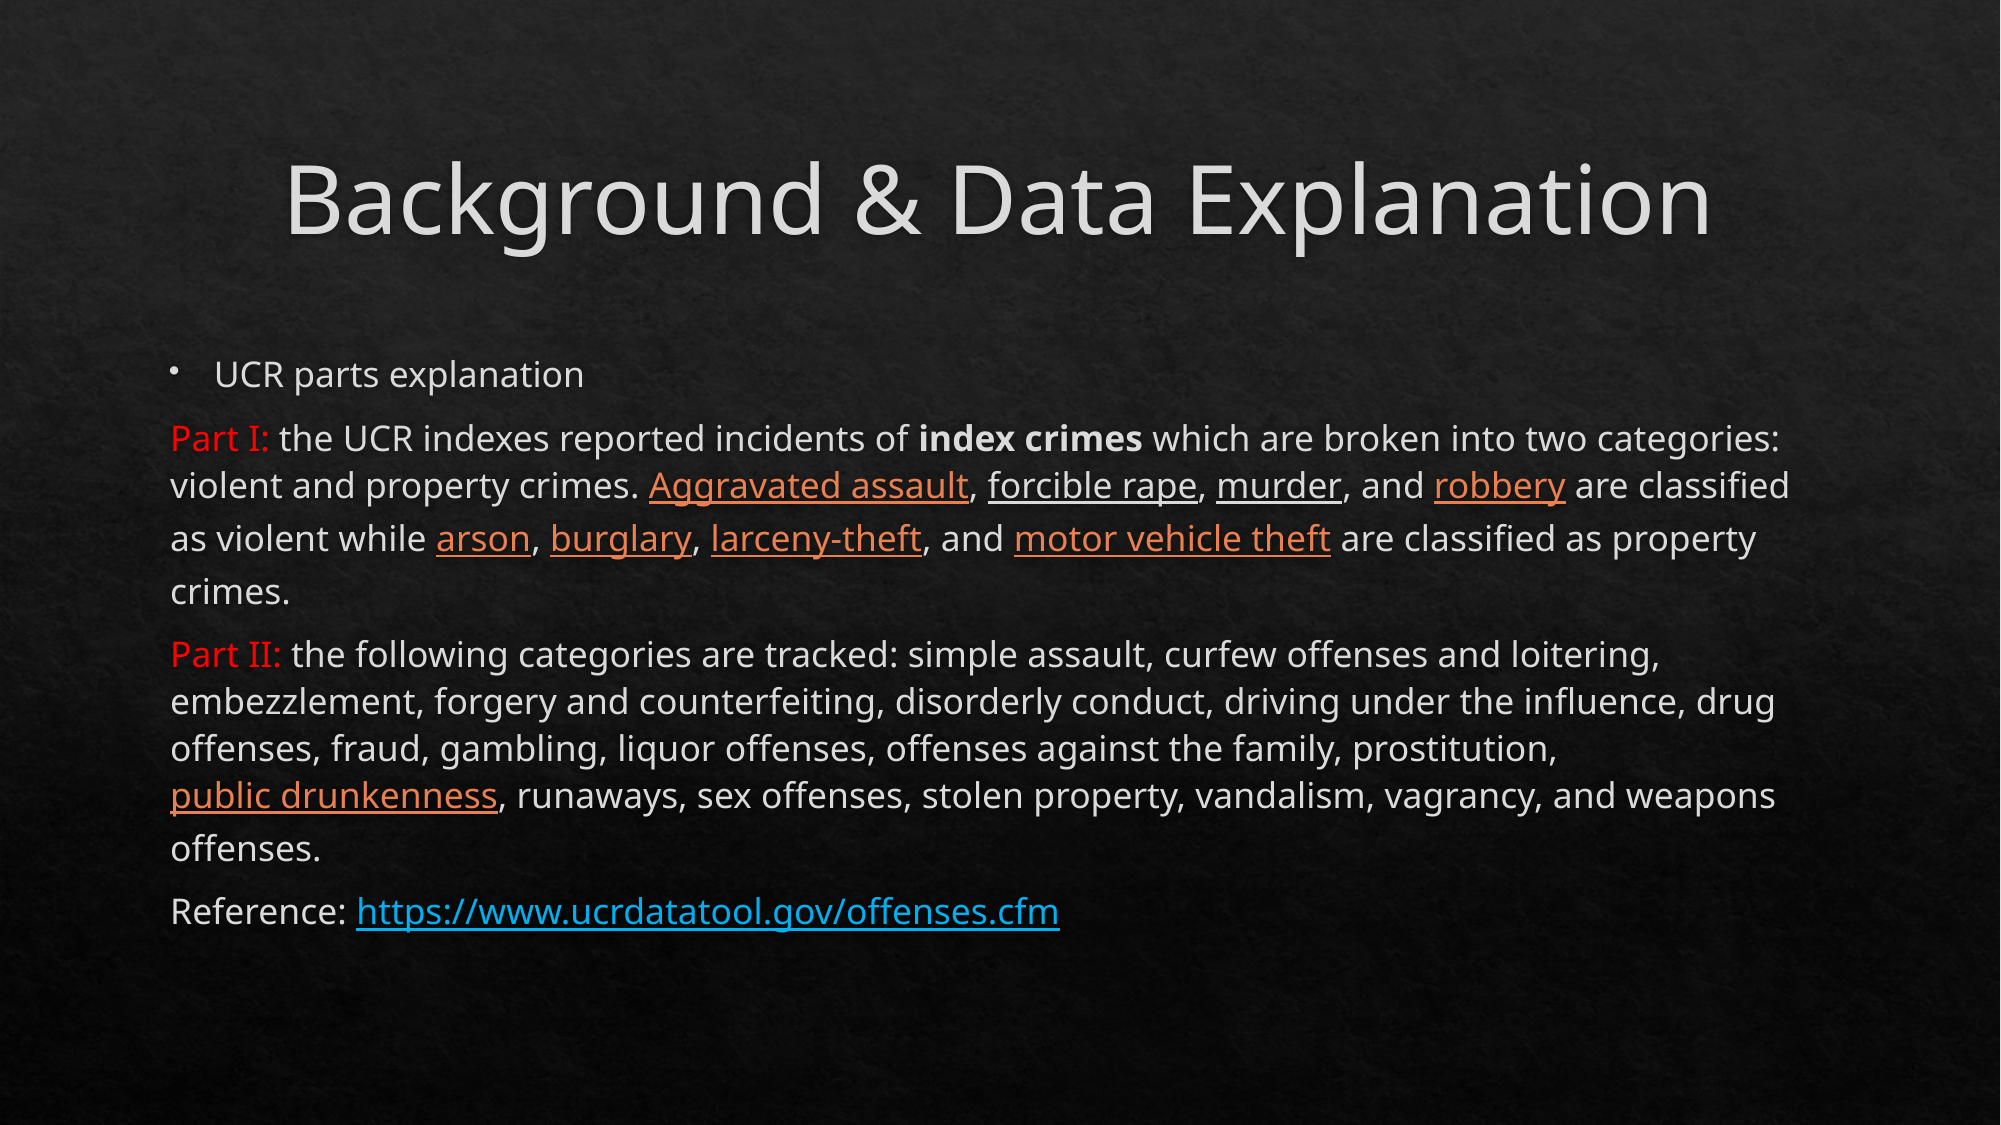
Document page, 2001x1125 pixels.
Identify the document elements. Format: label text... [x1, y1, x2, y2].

list UCR parts explanation Part I: the UCR indexes reported incidents of index crimes which are broken into two categories: violent and property crimes. Aggravated assault, forcible rape, murder, and robbery are classified as violent while arson, burglary, larceny-theft, and motor vehicle theft are classified as property crimes. Part II: the following categories are tracked: simple assault, curfew offenses and loitering, embezzlement, forgery and counterfeiting, disorderly conduct, driving under the influence, drug offenses, fraud, gambling, liquor offenses, offenses against the family, prostitution, public drunkenness, runaways, sex offenses, stolen property, vandalism, vagrancy, and weapons offenses. Reference: https://www.ucrdatatool.gov/offenses.cfm [149, 340, 1849, 950]
title Background & Data Explanation [149, 99, 1849, 307]
